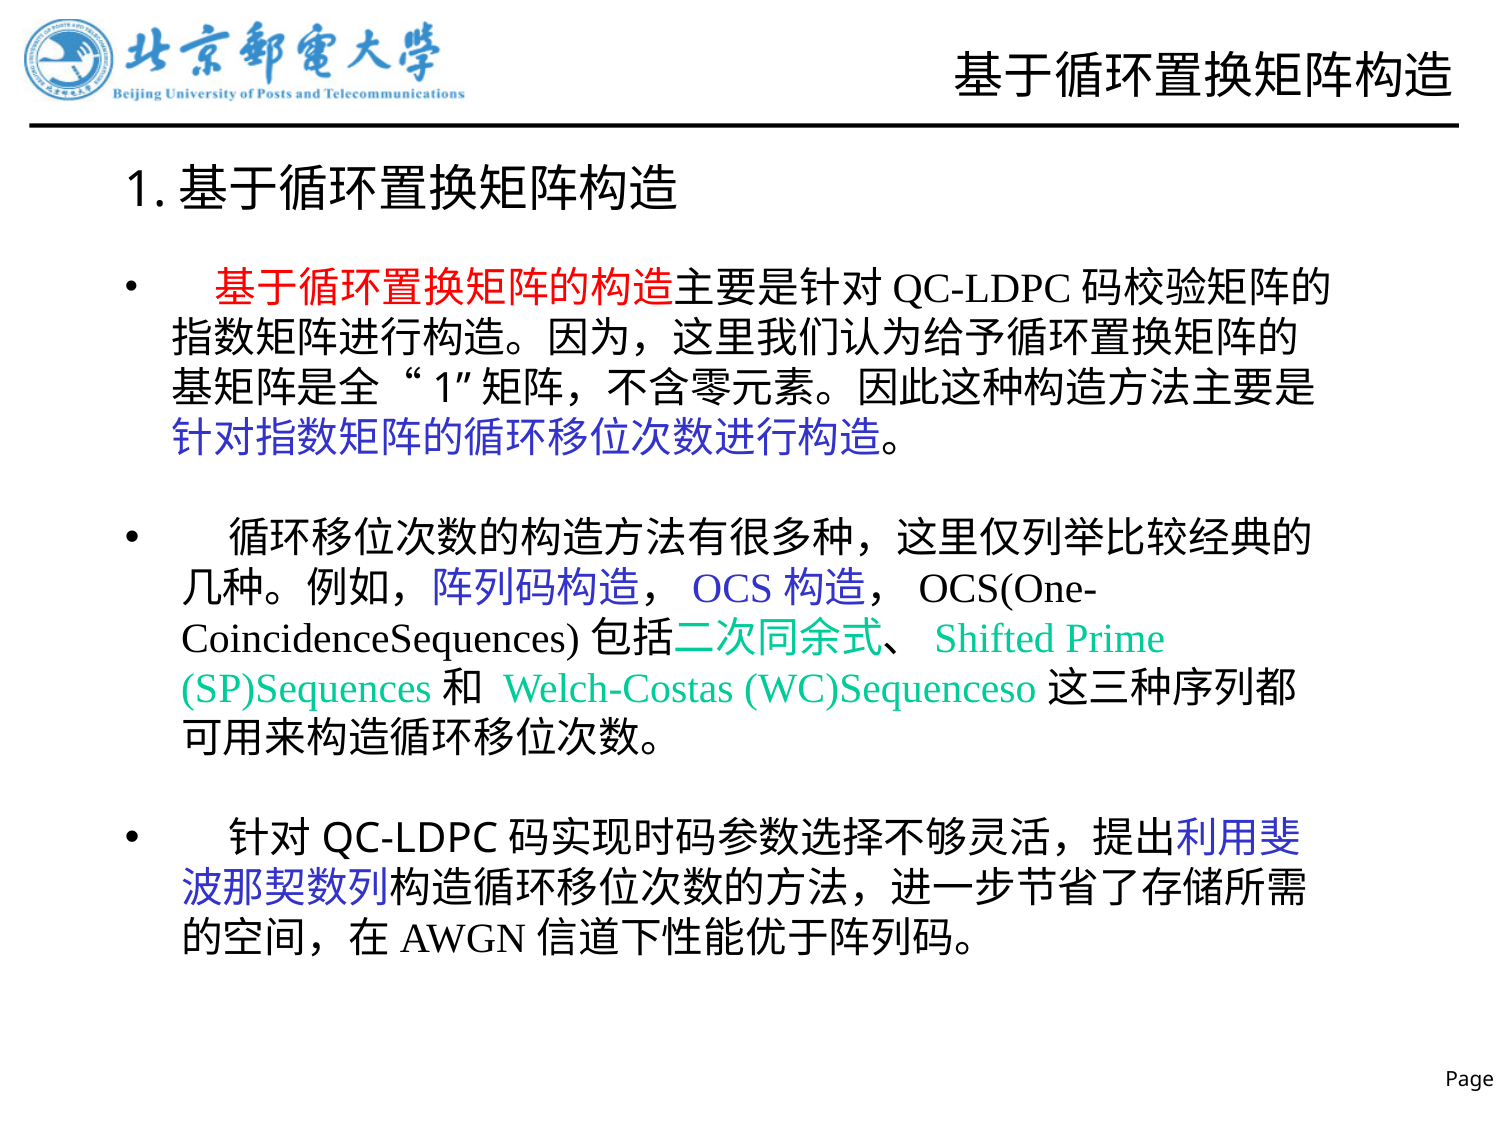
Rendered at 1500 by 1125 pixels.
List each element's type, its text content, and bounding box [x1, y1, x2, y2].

title 基于循环置换矩阵构造 [768, 16, 1469, 130]
text_box 1.基于循环置换矩阵构造 基于循环置换矩阵的构造主要是针对QC-LDPC码校验矩阵的指数矩阵进行构造。因为，这里我们认为给予循环置换矩阵的基矩阵是全“1”矩阵，不含零元素。因此这种构造方法主要是针对指数矩阵的循环移位次数进行构造。 循环移位次数的构造方法有很多种，这里仅列举比较经典的几种。例如，阵列码构造，OCS构造，OCS(One-CoincidenceSequences)包括二次同余式、Shifted Prime (SP)Sequences和 Welch-Costas (WC)Sequenceso这三种序列都可用来构造循环移位次数。 针对QC-LDPC码实现时码参数选择不够灵活，提出利用斐波那契数列构造循环移位次数的方法，进一步节省了存储所需的空间，在AWGN信道下性能优于阵列码。 [110, 148, 1349, 969]
picture [23, 19, 467, 102]
